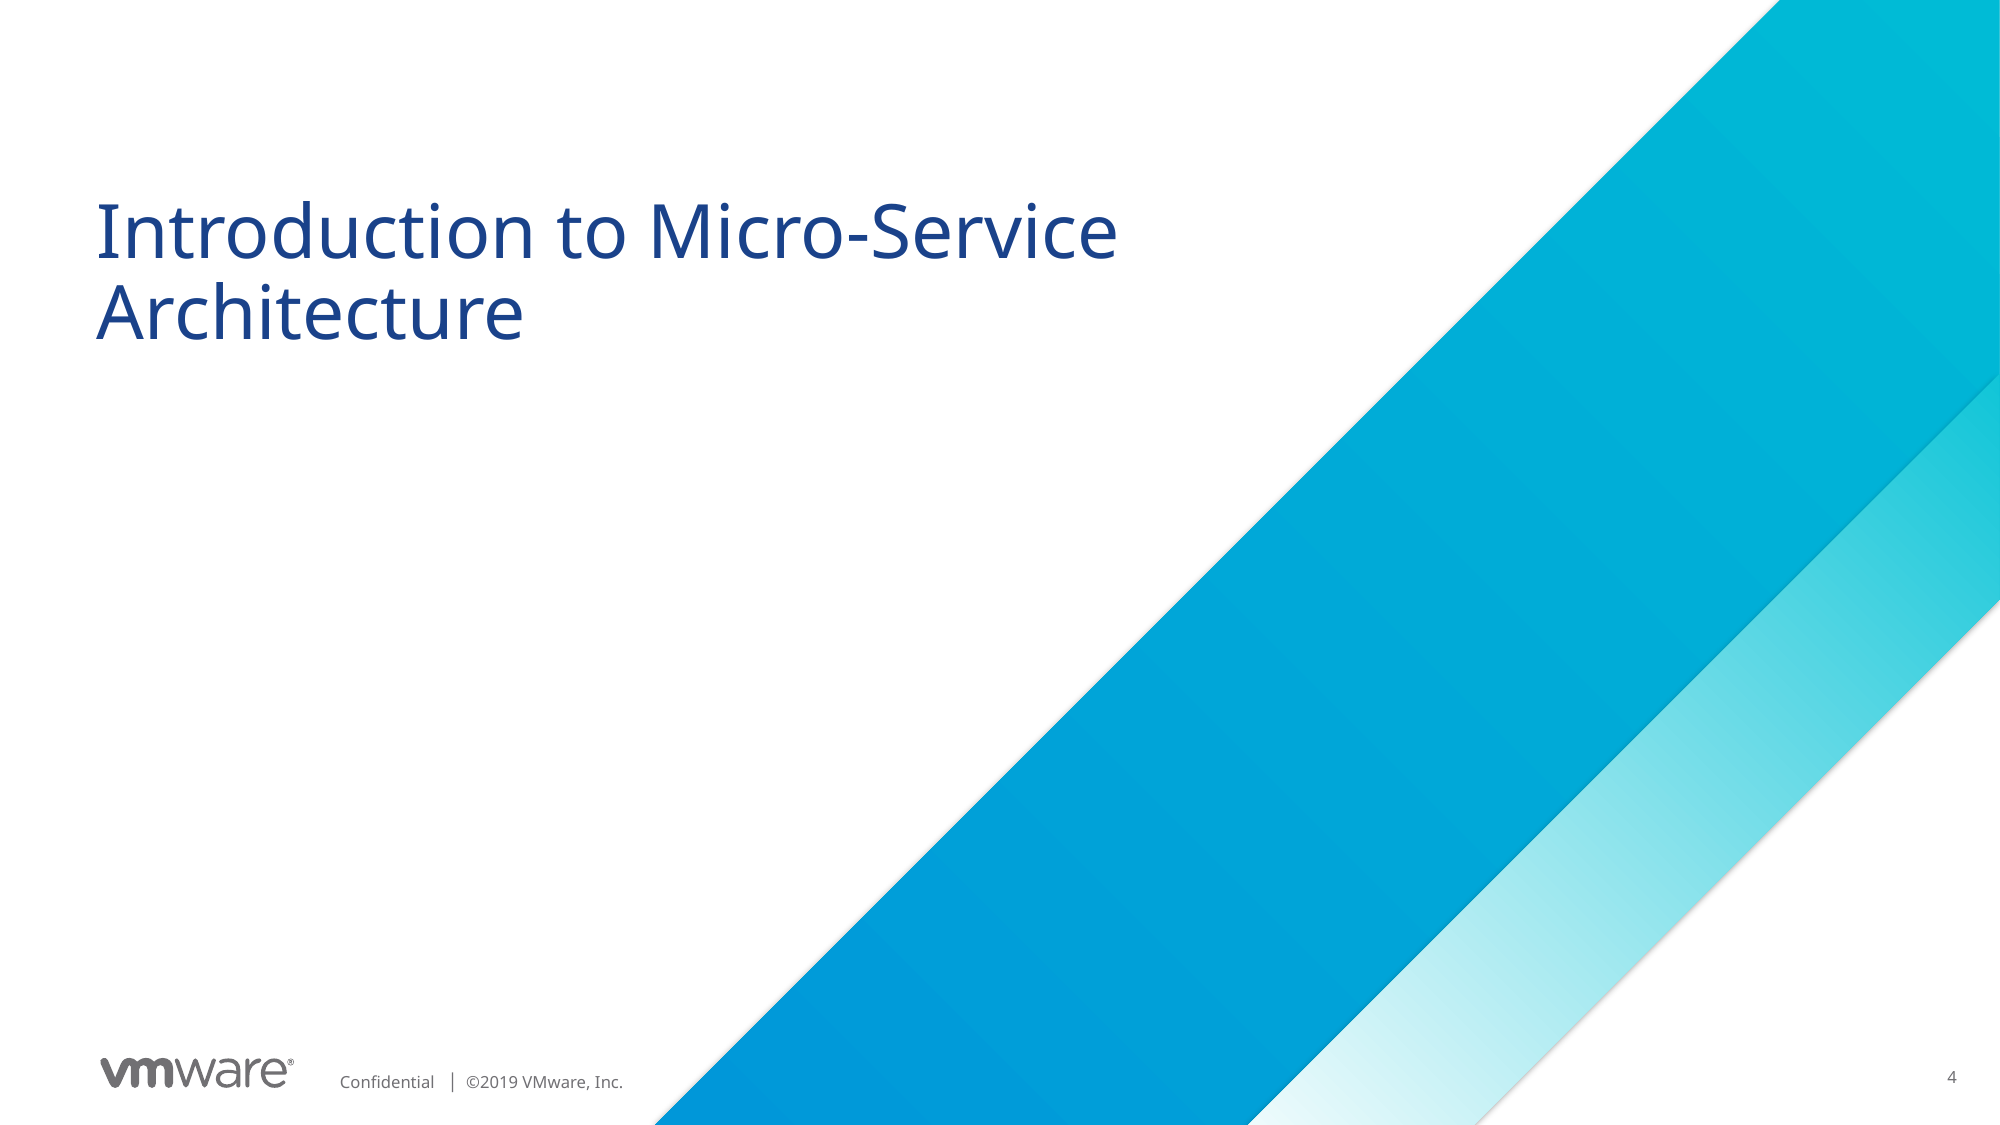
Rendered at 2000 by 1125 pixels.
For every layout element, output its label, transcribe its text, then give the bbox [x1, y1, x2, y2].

title Introduction to Micro-Service Architecture [96, 154, 1151, 356]
